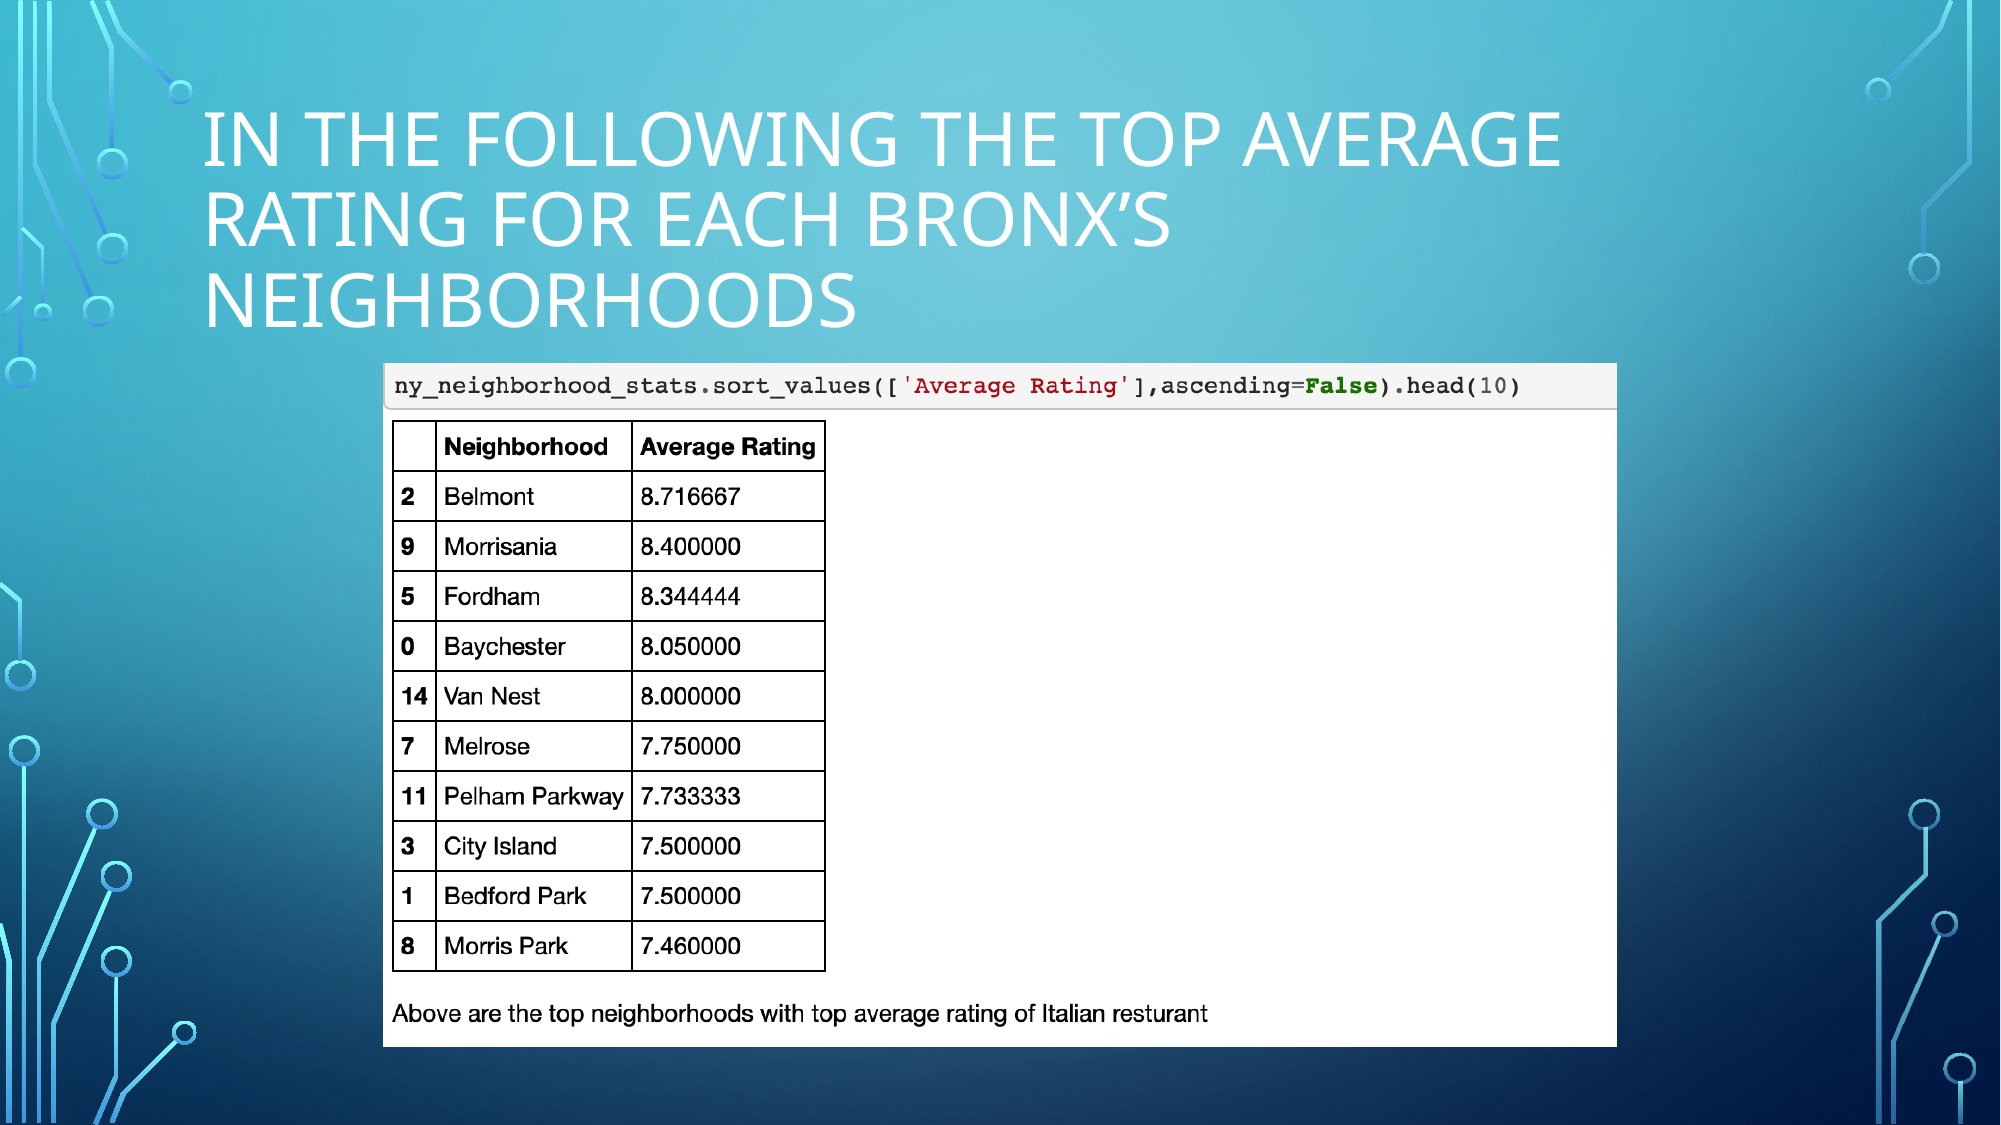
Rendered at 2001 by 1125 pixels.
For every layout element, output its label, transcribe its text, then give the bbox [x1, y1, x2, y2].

title In the following The top average rating for each Bronx’s Neighborhoods [187, 101, 1813, 344]
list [383, 363, 1617, 1047]
